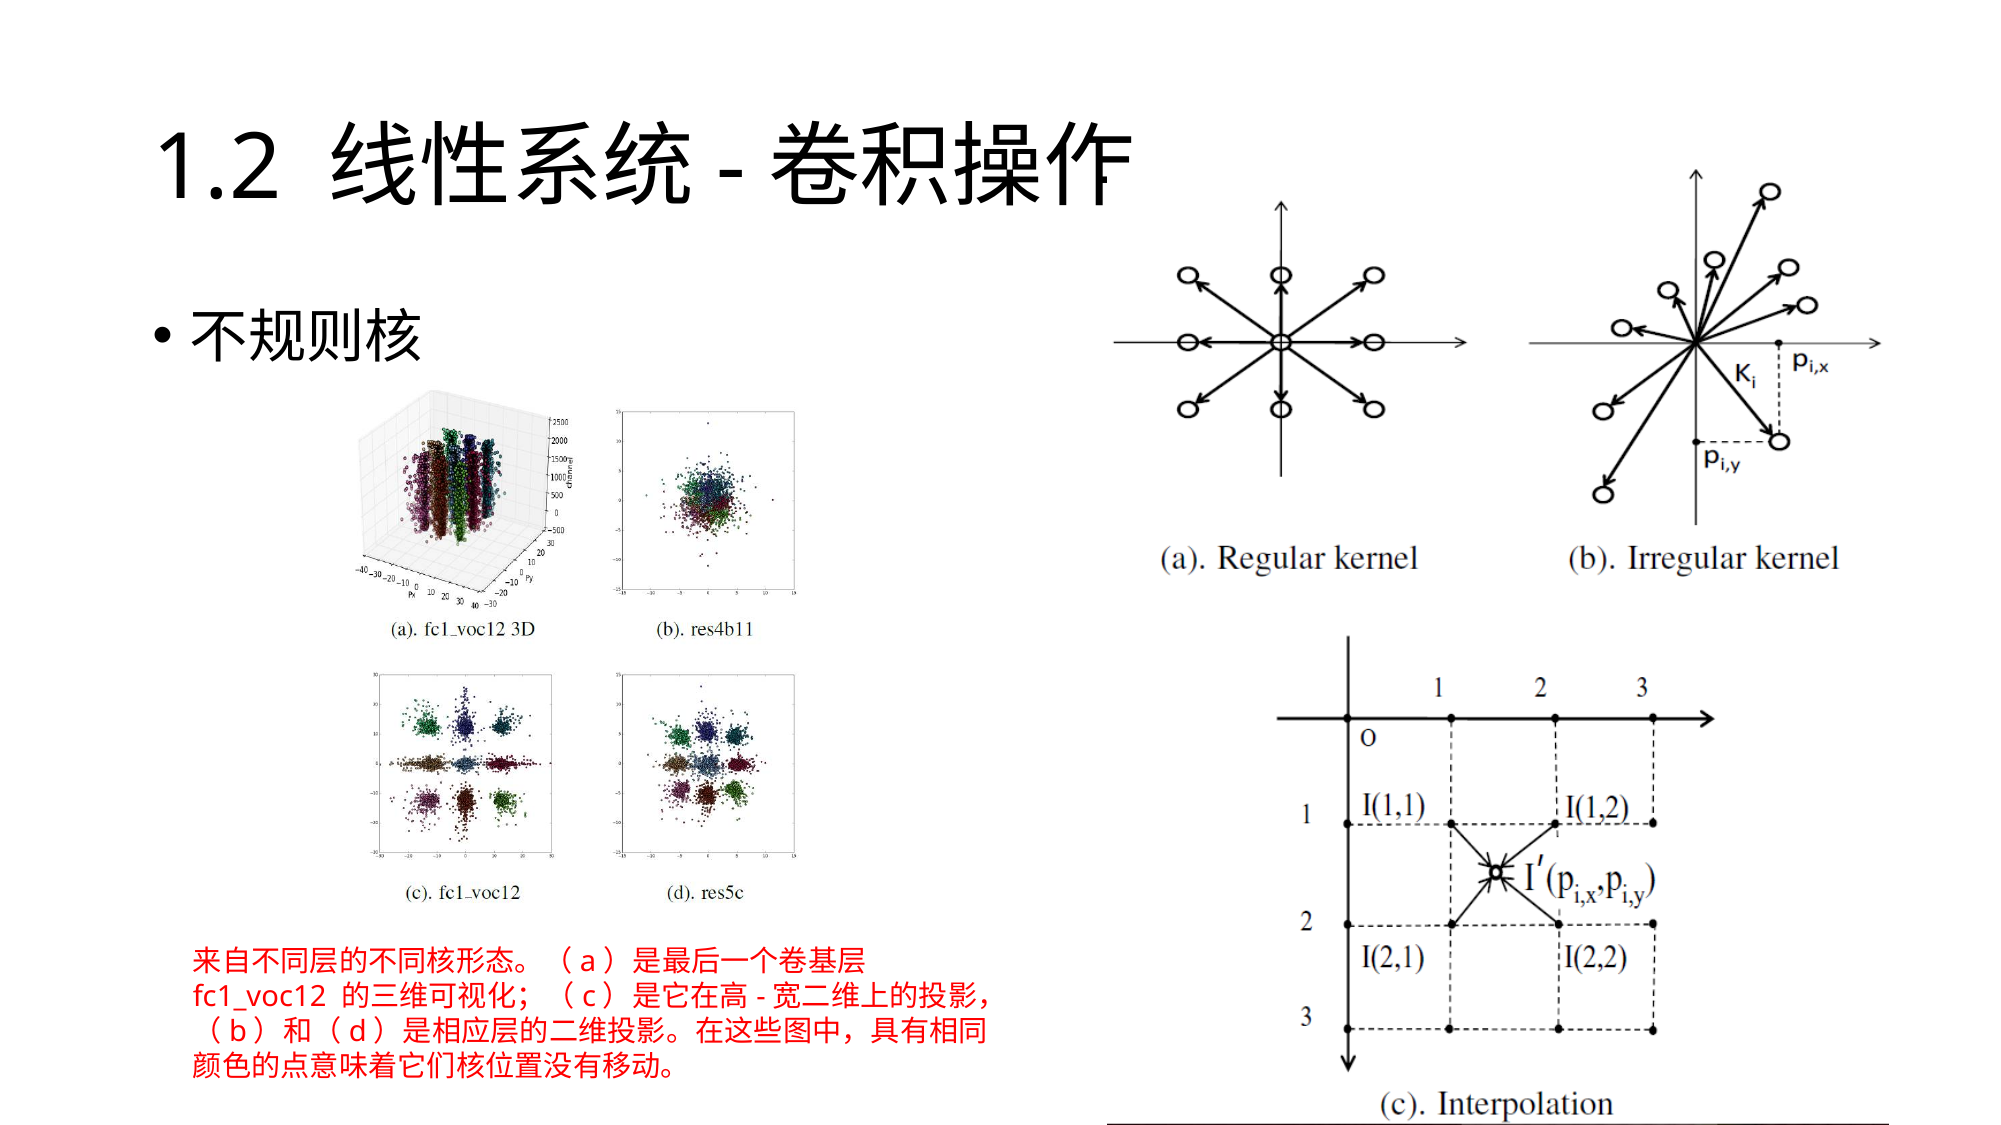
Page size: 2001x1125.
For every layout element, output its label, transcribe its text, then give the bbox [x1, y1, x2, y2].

picture [350, 385, 799, 906]
list 不规则核 [137, 299, 1107, 1014]
title 1.2 线性系统-卷积操作 [137, 59, 1863, 278]
text_box 来自不同层的不同核形态。（a）是最后一个卷基层 fc1_voc12 的三维可视化；（c）是它在高-宽二维上的投影，（b）和（d）是相应层的二维投影。在这些图中，具有相同颜色的点意味着它们核位置没有移动。 [178, 934, 1021, 1090]
picture [1107, 166, 1889, 1125]
